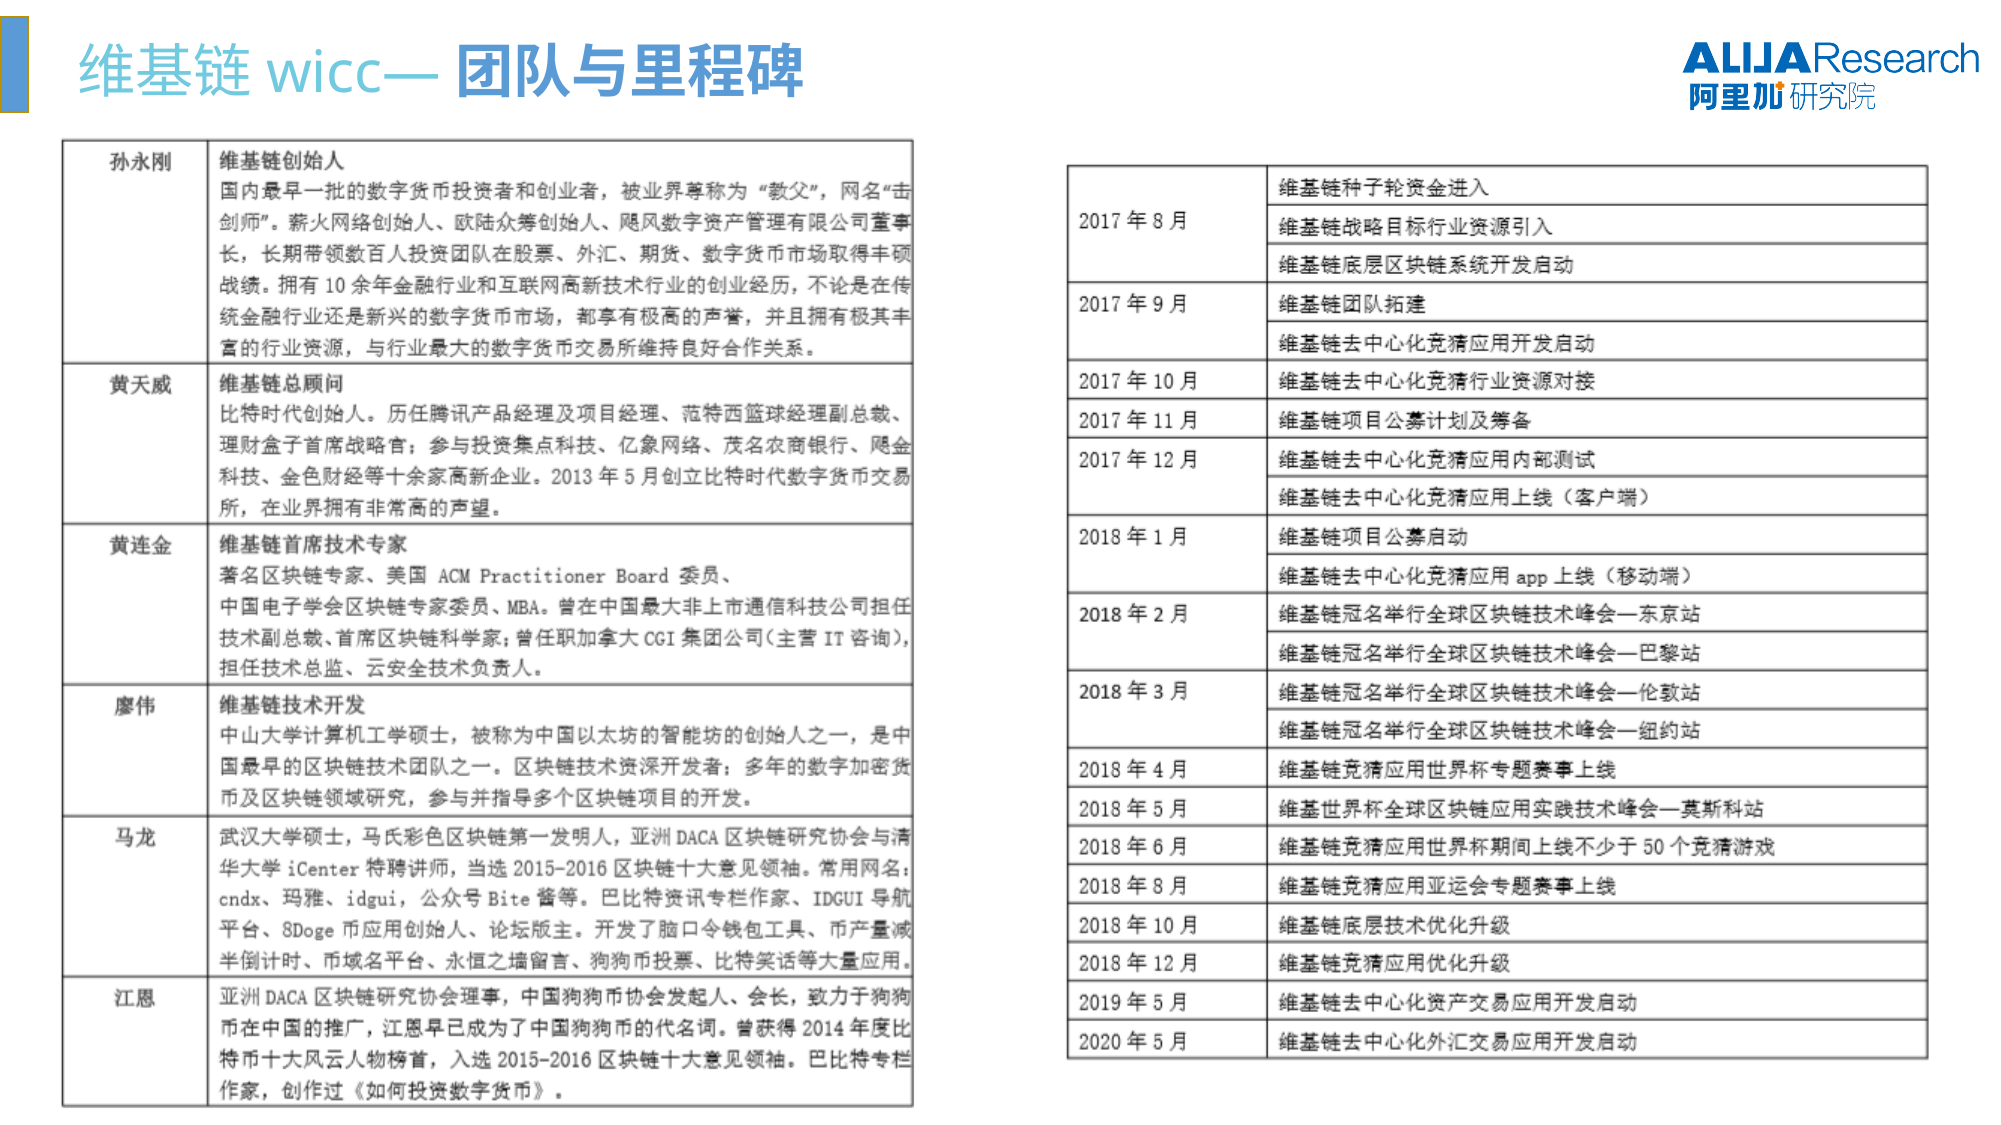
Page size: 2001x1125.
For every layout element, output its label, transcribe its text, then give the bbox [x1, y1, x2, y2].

picture [50, 130, 935, 1125]
picture [1649, 19, 2000, 132]
picture [1052, 153, 1944, 1077]
text_box [0, 16, 29, 113]
text_box 维基链wicc—团队与里程碑 [62, 26, 1263, 172]
